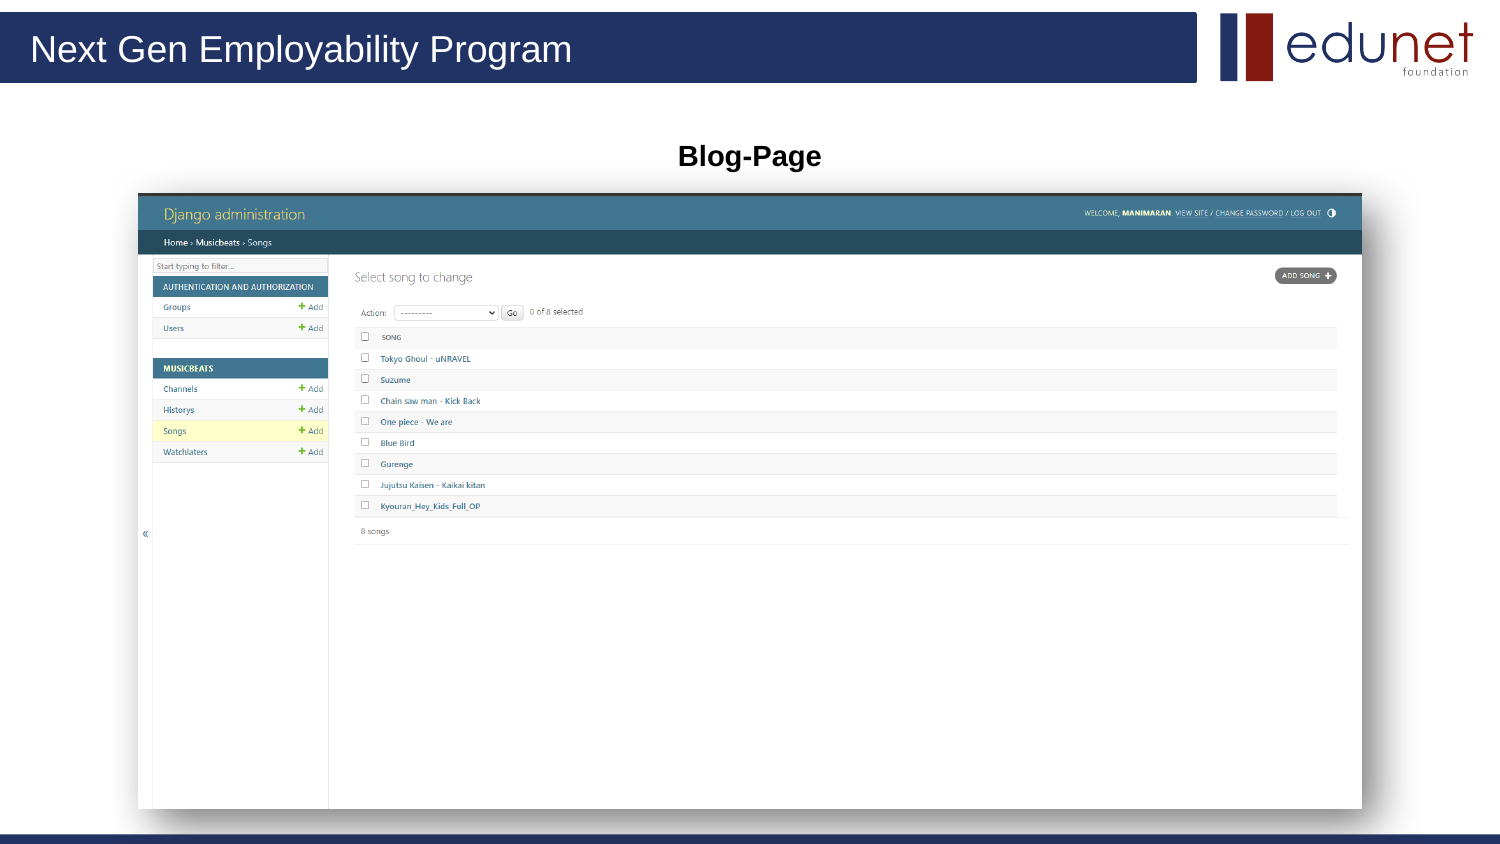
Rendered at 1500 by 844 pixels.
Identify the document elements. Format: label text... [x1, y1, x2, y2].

picture [138, 193, 1362, 809]
picture [1279, 14, 1482, 83]
title Blog-Page [103, 101, 1397, 208]
